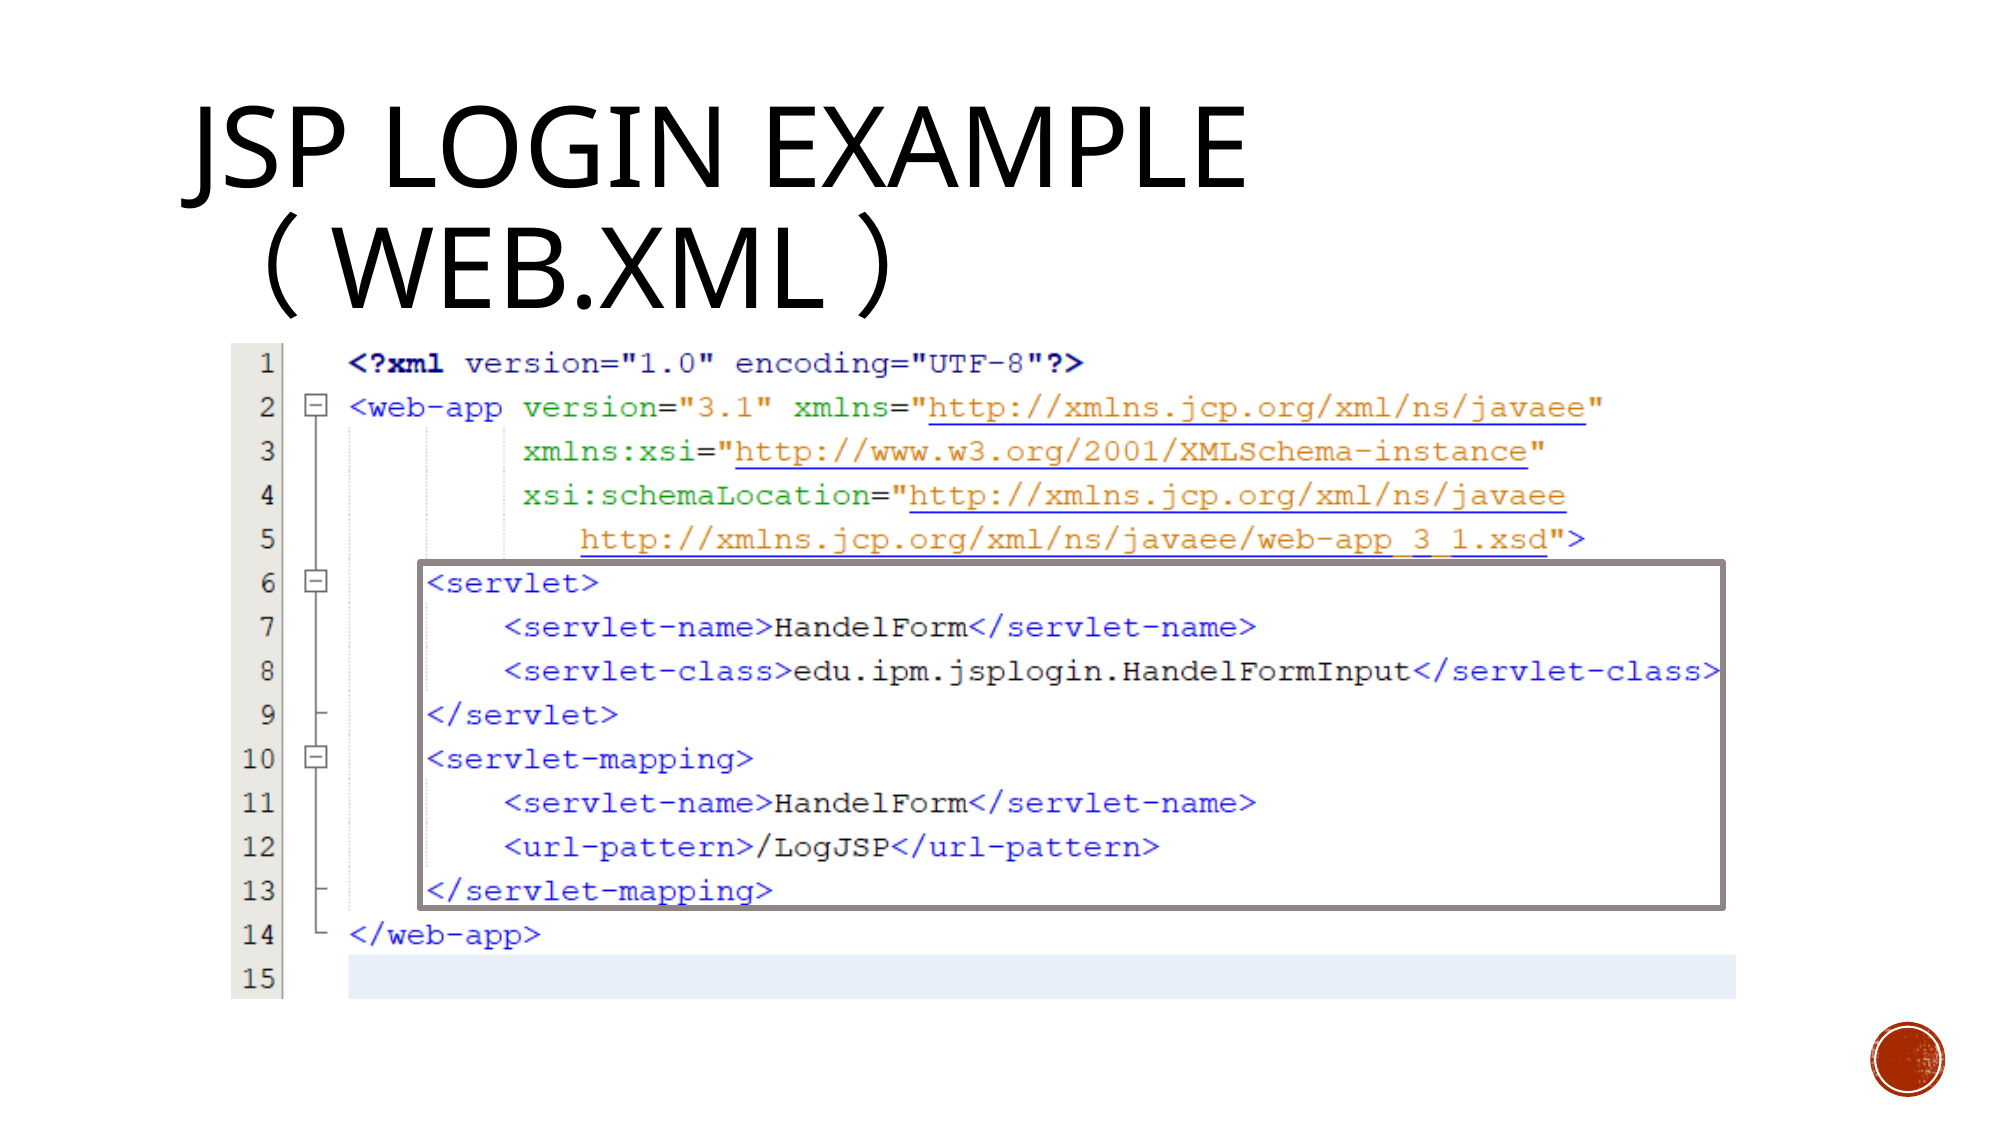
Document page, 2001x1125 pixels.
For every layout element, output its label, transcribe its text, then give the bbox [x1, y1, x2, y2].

title JSP Login Example （web.xml） [175, 79, 1826, 344]
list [232, 344, 1735, 998]
